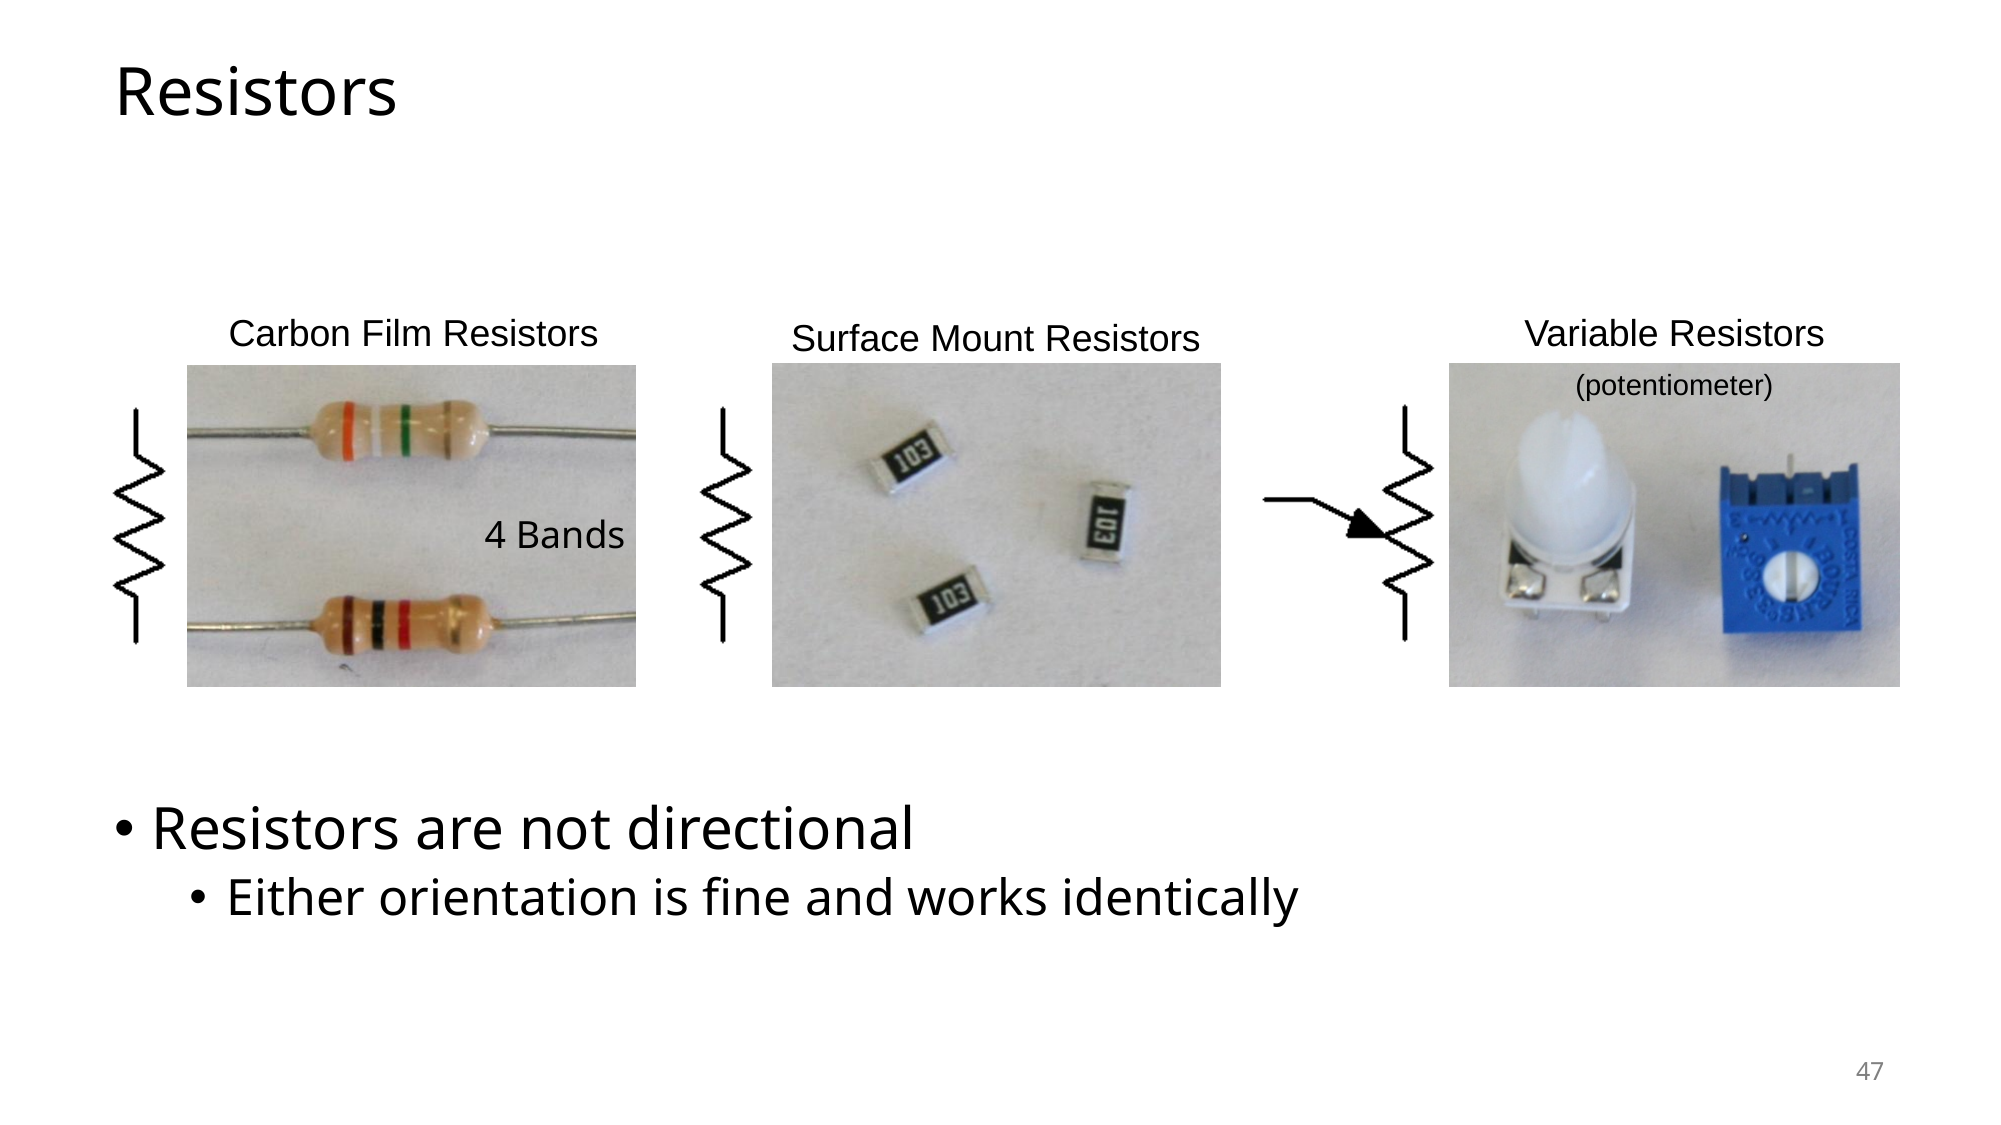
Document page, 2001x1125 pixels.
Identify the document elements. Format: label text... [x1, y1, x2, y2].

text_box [99, 301, 645, 687]
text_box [686, 307, 1221, 687]
text_box Resistors are not directional Either orientation is fine and works identically [99, 791, 1900, 1013]
title Resistors [99, 37, 1900, 150]
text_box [1252, 301, 1900, 687]
slide_number 47 [1749, 1042, 1900, 1103]
